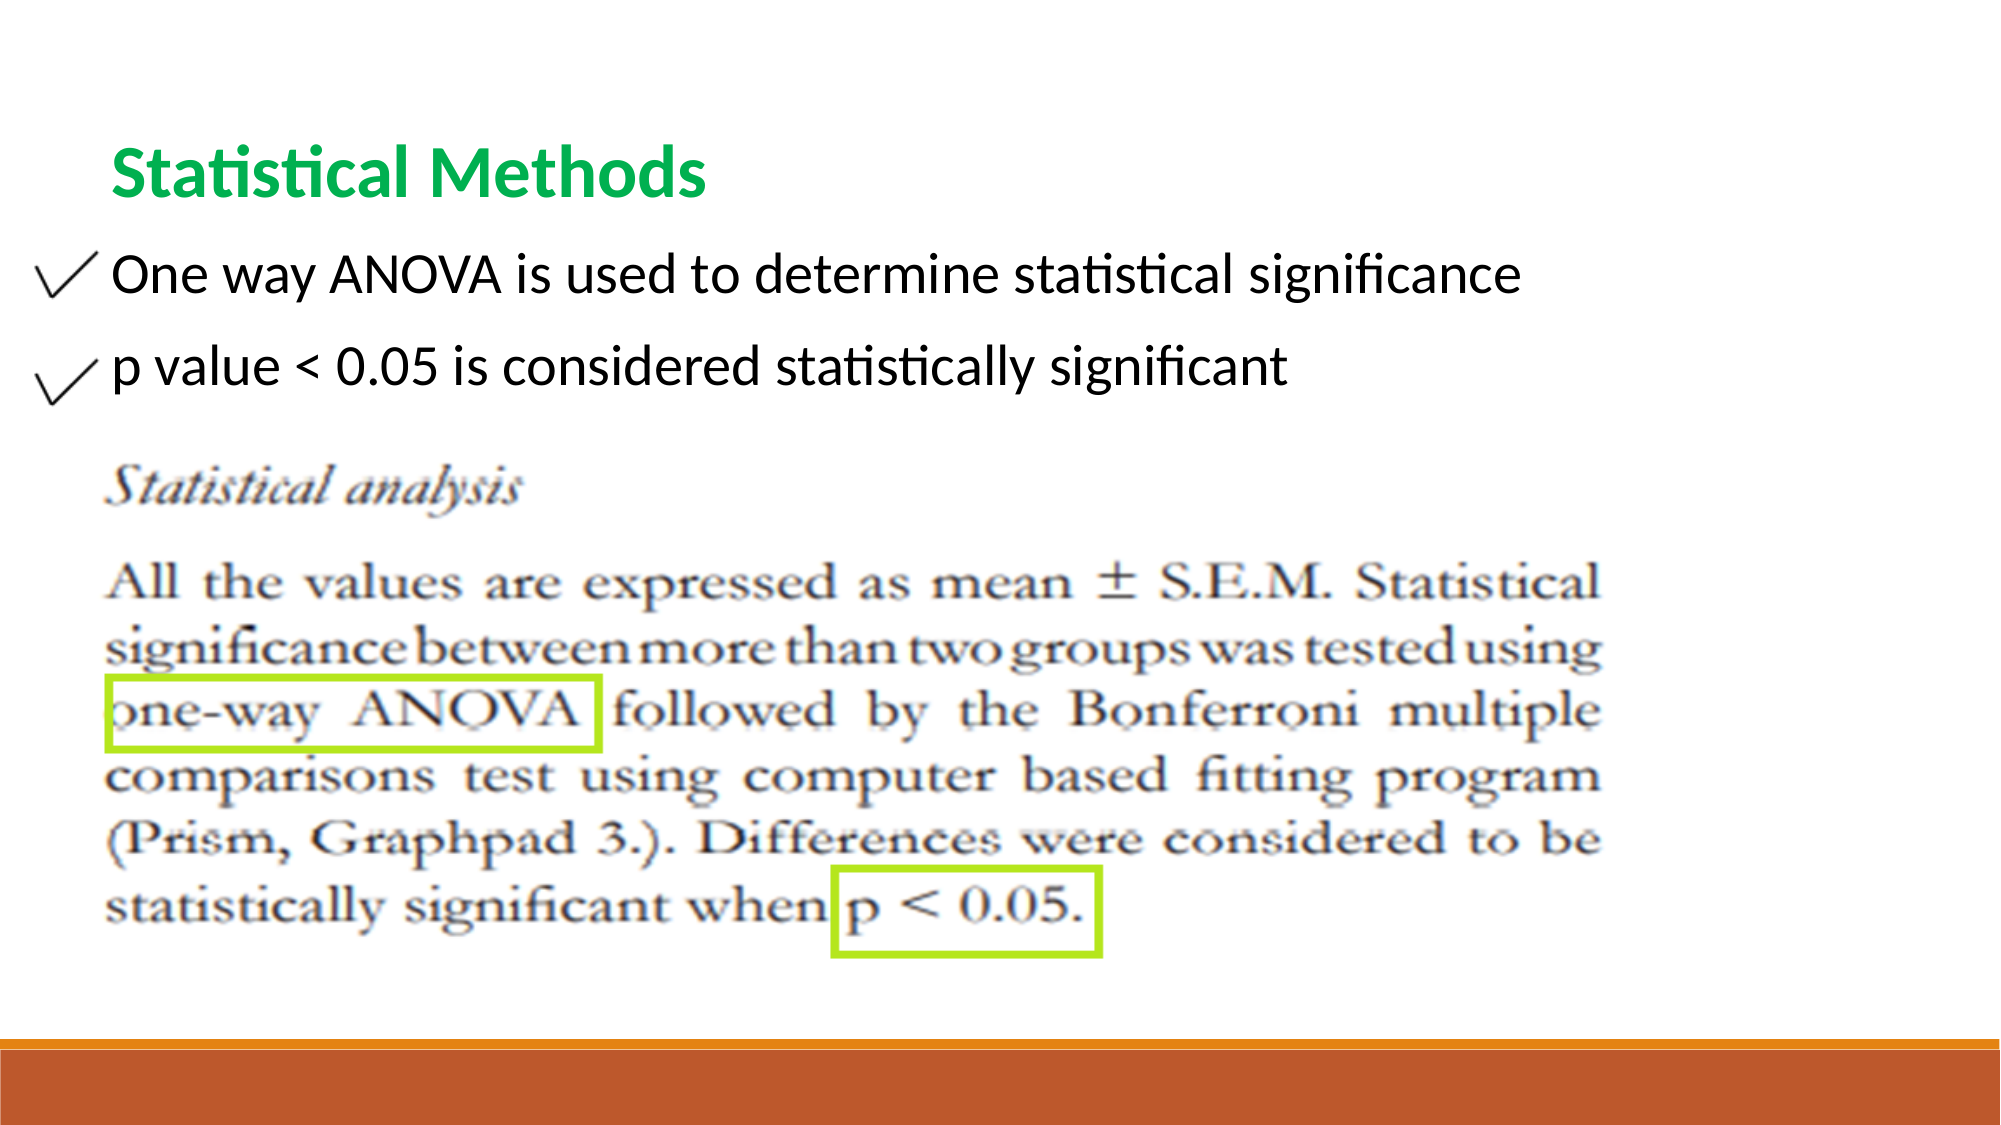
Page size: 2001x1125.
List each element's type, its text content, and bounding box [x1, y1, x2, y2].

picture [90, 461, 1622, 963]
list Statistical Methods One way ANOVA is used to determine statistical significance p value < 0.05 is considered statistically significant [111, 125, 1762, 786]
picture [21, 340, 112, 433]
picture [21, 233, 112, 326]
